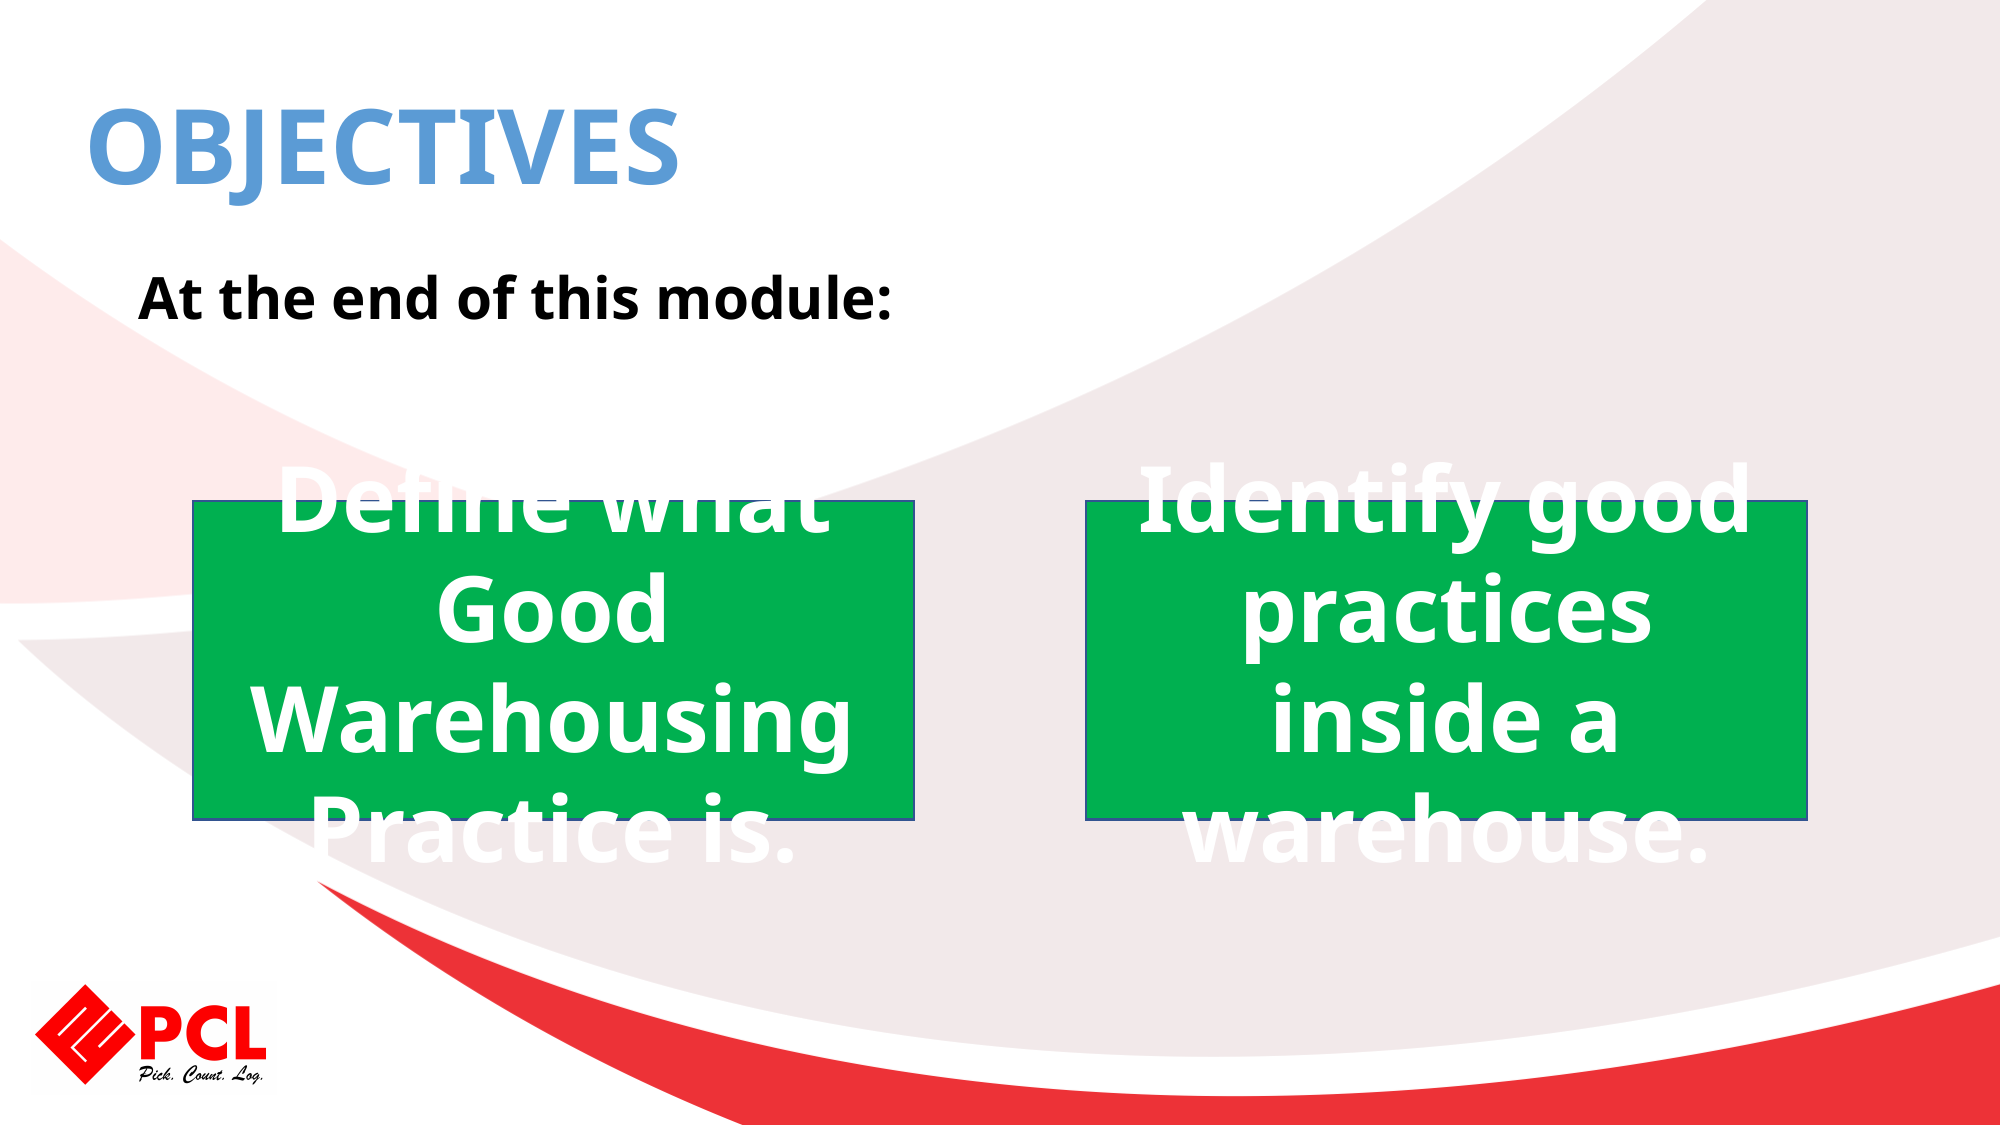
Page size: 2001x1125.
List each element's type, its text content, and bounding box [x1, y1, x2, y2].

picture [0, 0, 2000, 1125]
text_box OBJECTIVES [70, 72, 1193, 213]
text_box Identify good practices inside a warehouse. [1085, 500, 1808, 821]
text_box At the end of this module: [123, 253, 1924, 339]
text_box Define what Good Warehousing Practice is. [192, 500, 915, 821]
